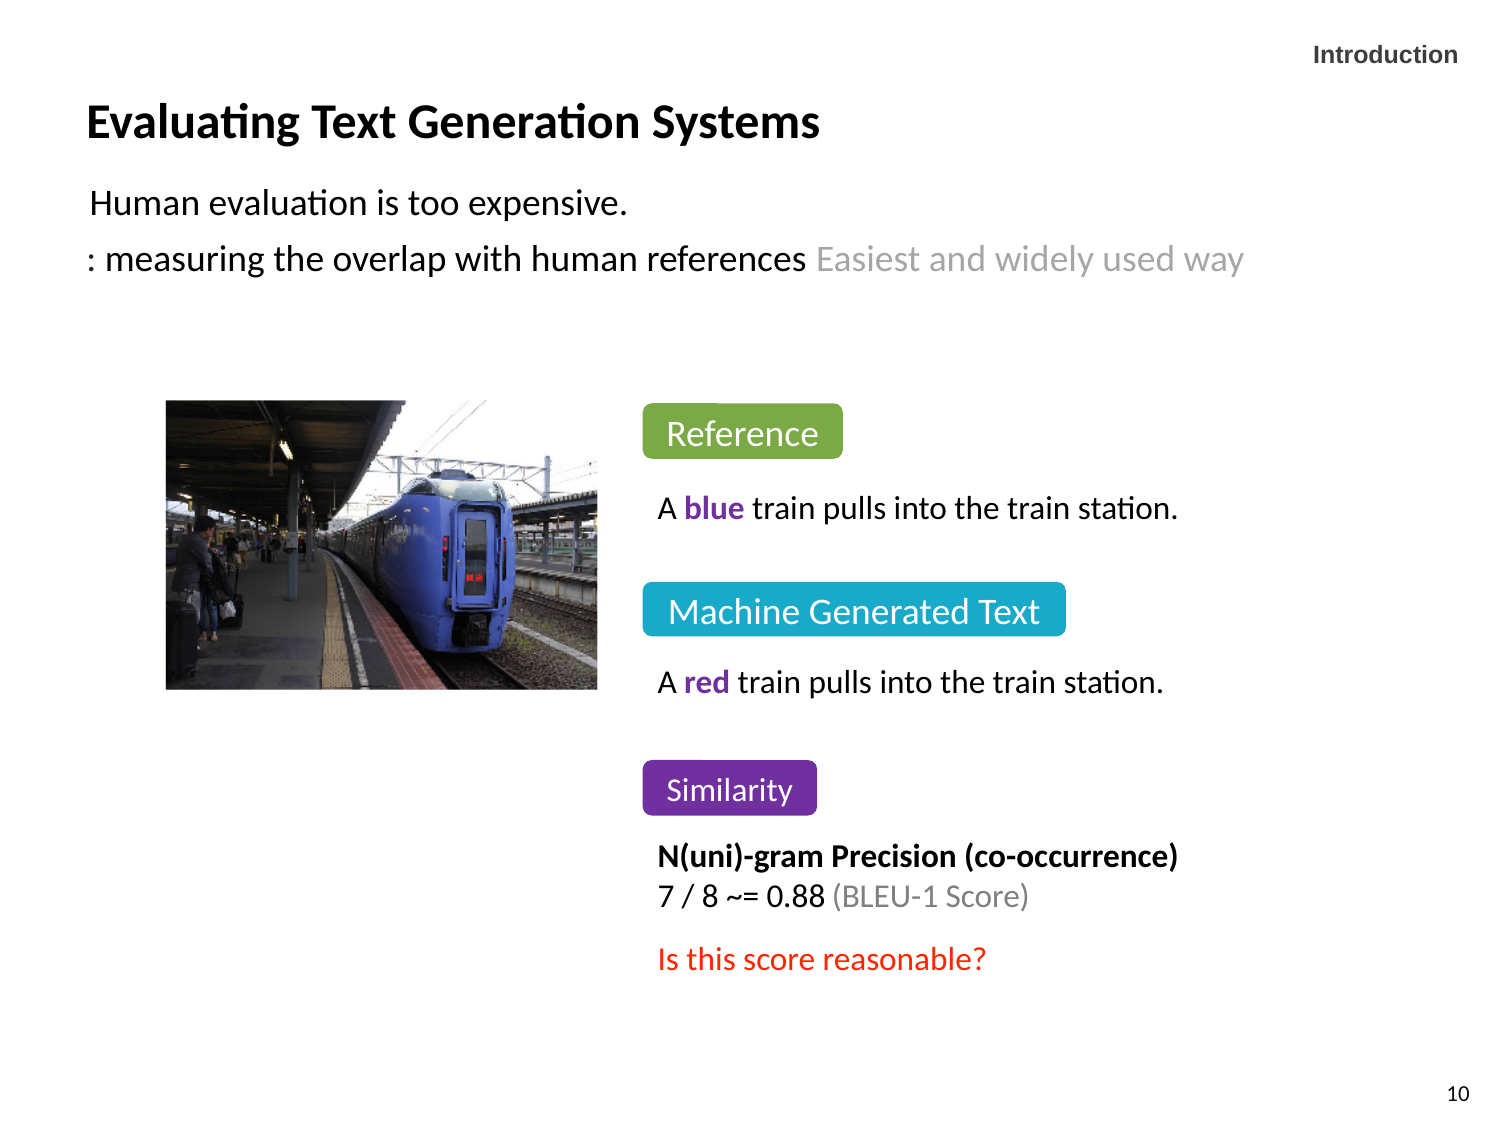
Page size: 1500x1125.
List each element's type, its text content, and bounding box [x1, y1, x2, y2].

text_box A blue train pulls into the train station. [642, 459, 1343, 534]
text_box : measuring the overlap with human references Easiest and widely used way [71, 226, 1297, 287]
text_box N(uni)-gram Precision (co-occurrence) 7 / 8 ~= 0.88 (BLEU-1 Score) [642, 827, 1202, 922]
text_box Similarity [640, 758, 820, 818]
text_box Introduction [1298, 31, 1474, 77]
text_box Machine Generated Text [640, 579, 1068, 639]
text_box Human evaluation is too expensive. [74, 170, 644, 231]
text_box A red train pulls into the train station. [642, 633, 1380, 708]
text_box Is this score reasonable? [642, 930, 1228, 985]
text_box Reference [640, 401, 845, 459]
text_box Evaluating Text Generation Systems [71, 81, 866, 161]
picture [121, 387, 612, 704]
